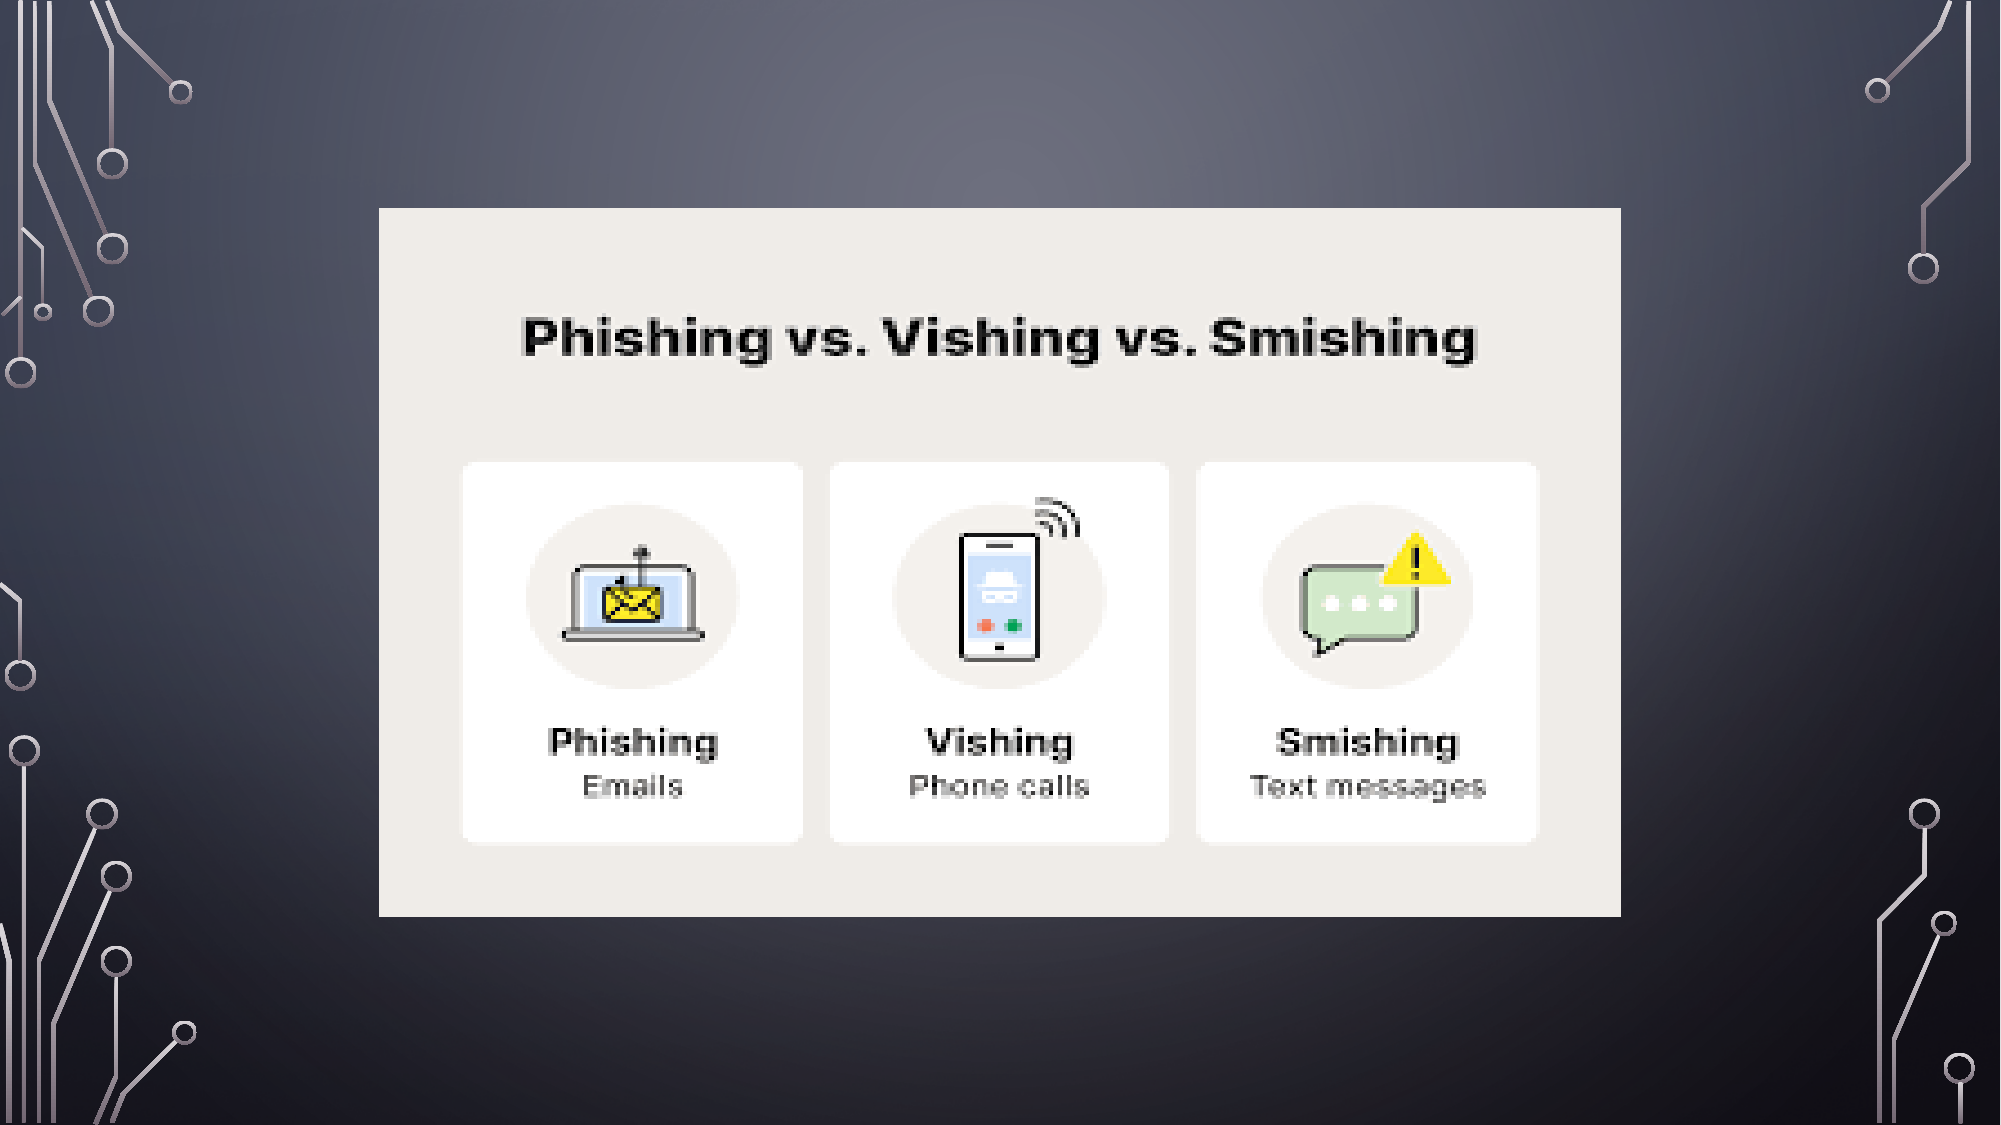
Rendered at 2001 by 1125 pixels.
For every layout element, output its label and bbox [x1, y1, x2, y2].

picture [379, 207, 1621, 918]
